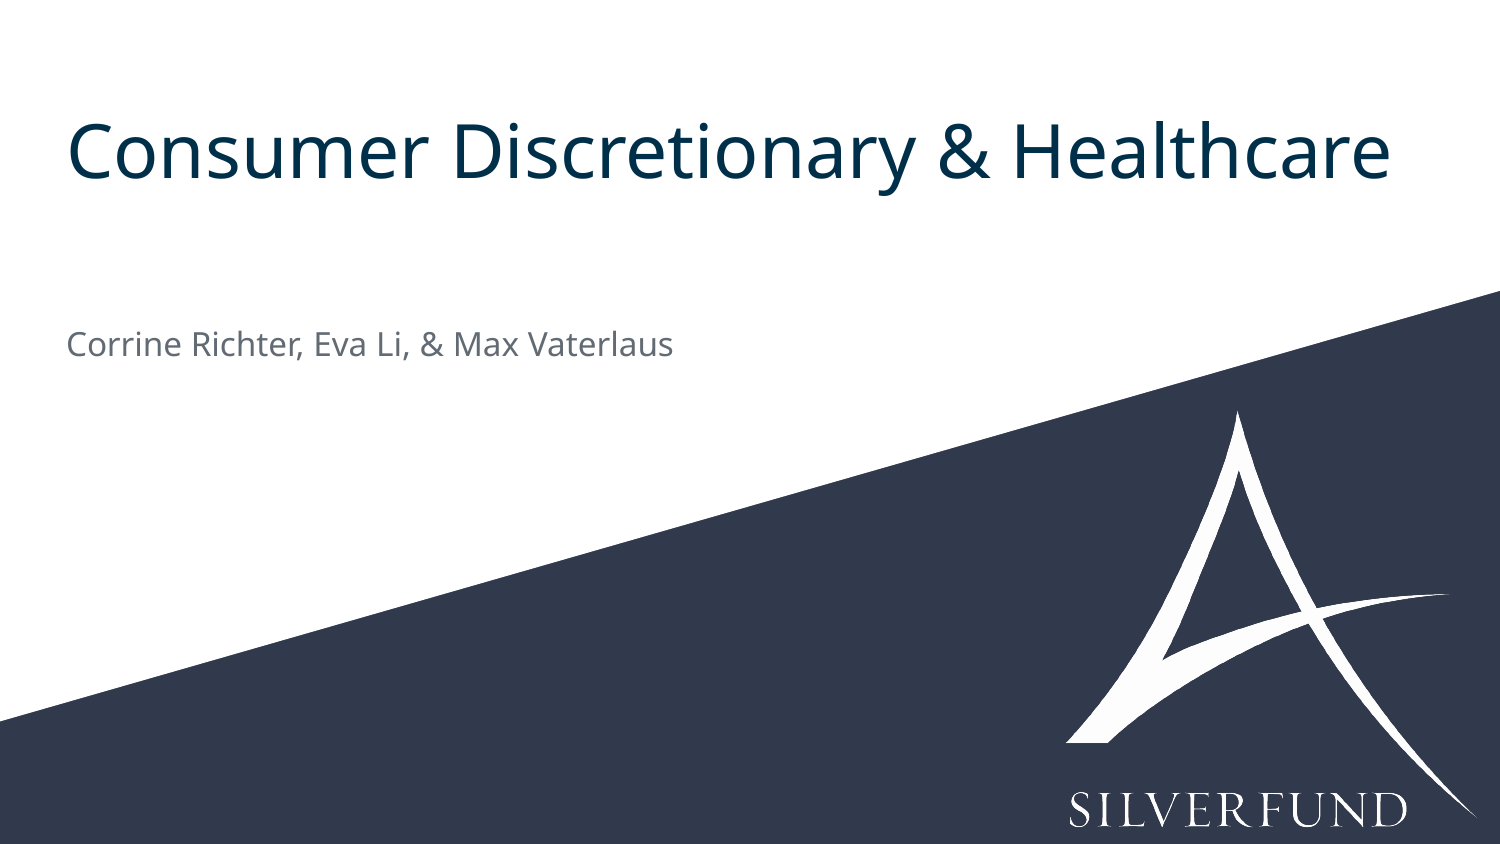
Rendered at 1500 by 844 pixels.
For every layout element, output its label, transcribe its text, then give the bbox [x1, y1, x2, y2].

subtitle Corrine Richter, Eva Li, & Max Vaterlaus [51, 308, 748, 430]
picture [1065, 410, 1478, 829]
title Consumer Discretionary & Healthcare [51, 88, 1449, 299]
